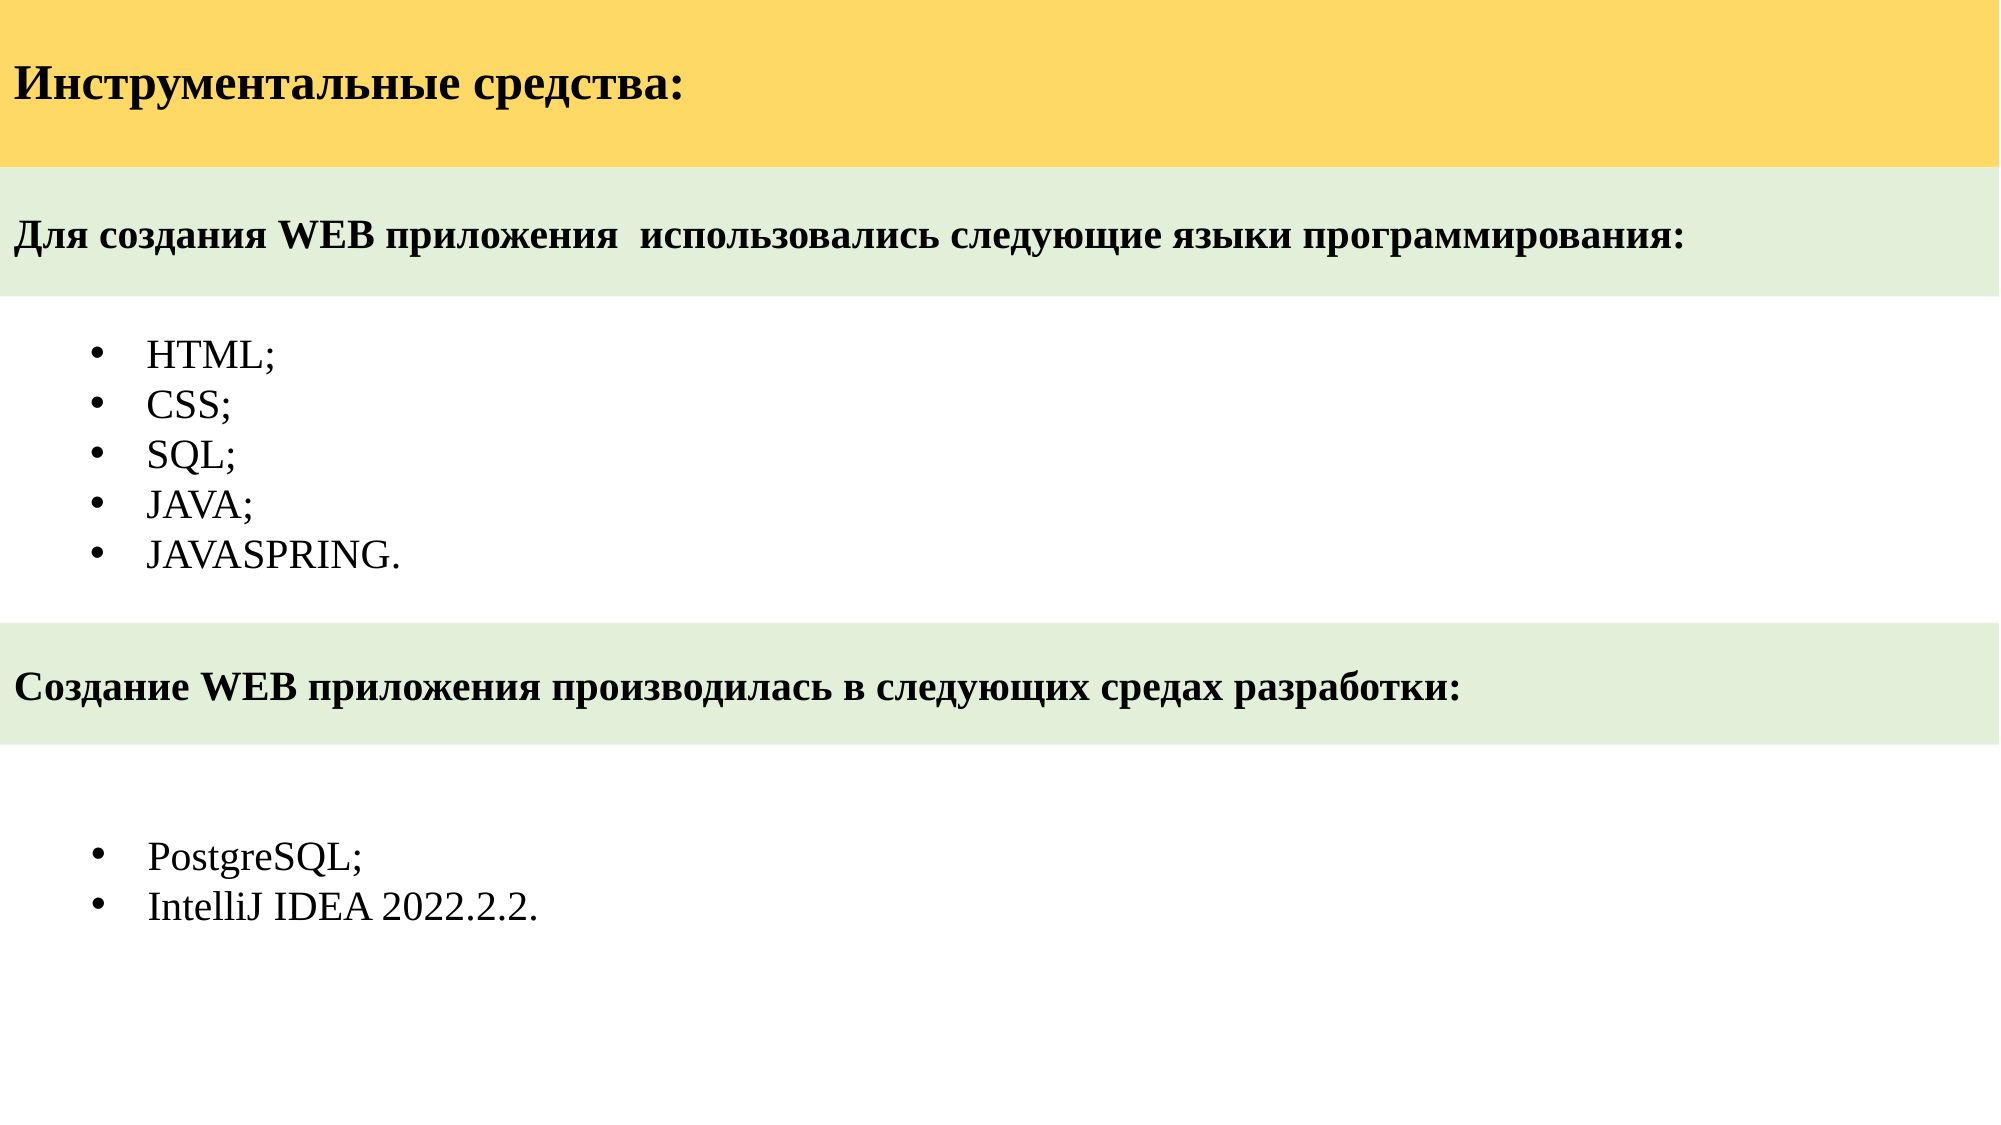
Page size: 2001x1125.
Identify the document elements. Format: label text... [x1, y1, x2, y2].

text_box Создание WEB приложения производилась в следующих средах разработки: [0, 622, 1999, 745]
text_box Инструментальные средства: [0, 0, 1999, 167]
list HTML; CSS; SQL; JAVA; JAVASPRING. PostgreSQL; IntelliJ IDEA 2022.2.2. [0, 167, 2000, 1125]
text_box Для создания WEB приложения использовались следующие языки программирования: [0, 167, 1999, 297]
